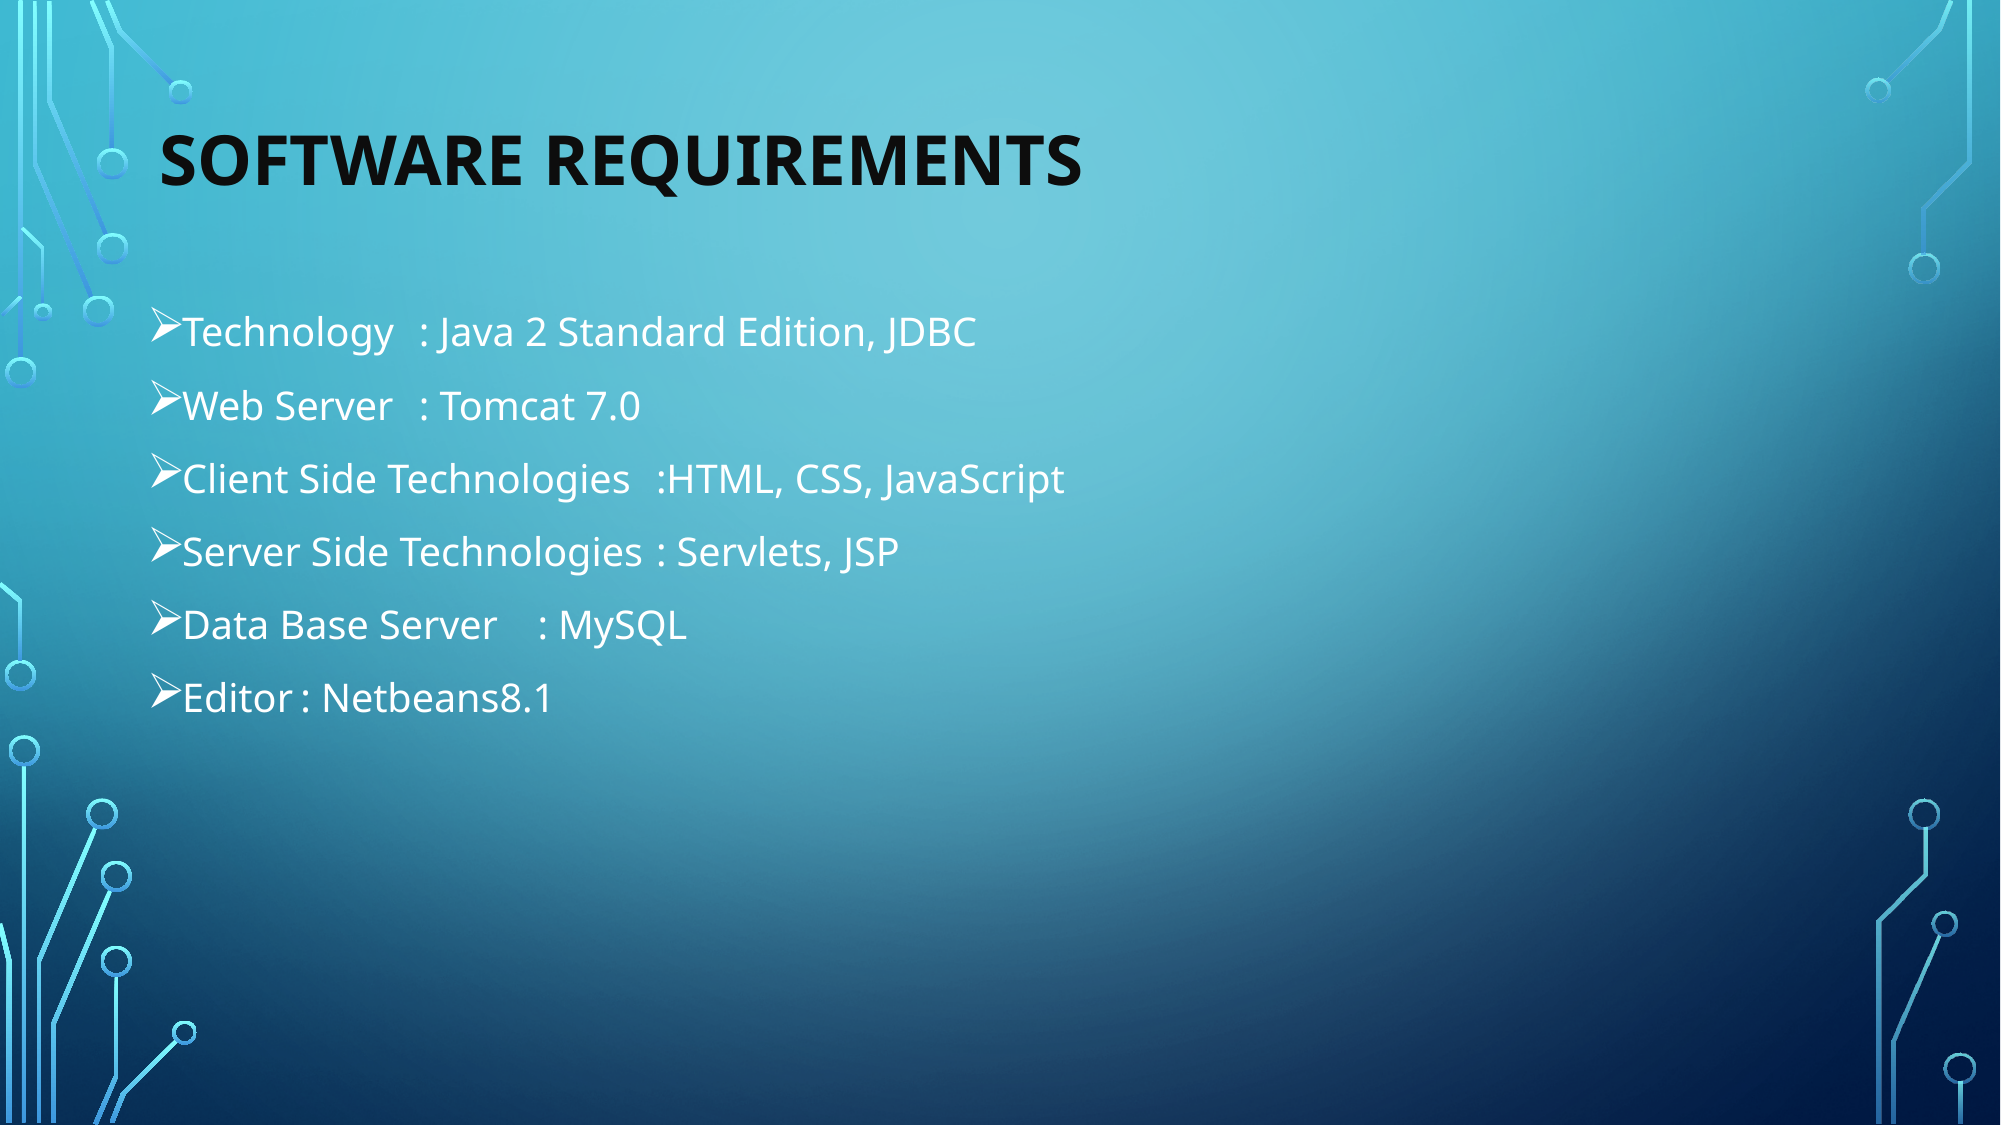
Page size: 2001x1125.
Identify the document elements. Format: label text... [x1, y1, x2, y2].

list SOFTWARE REQUIREMENTS Technology : Java 2 Standard Edition, JDBC Web Server : Tomcat 7.0 Client Side Technologies :HTML, CSS, JavaScript Server Side Technologies : Servlets, JSP Data Base Server : MySQL Editor : Netbeans8.1 [132, 91, 1688, 732]
